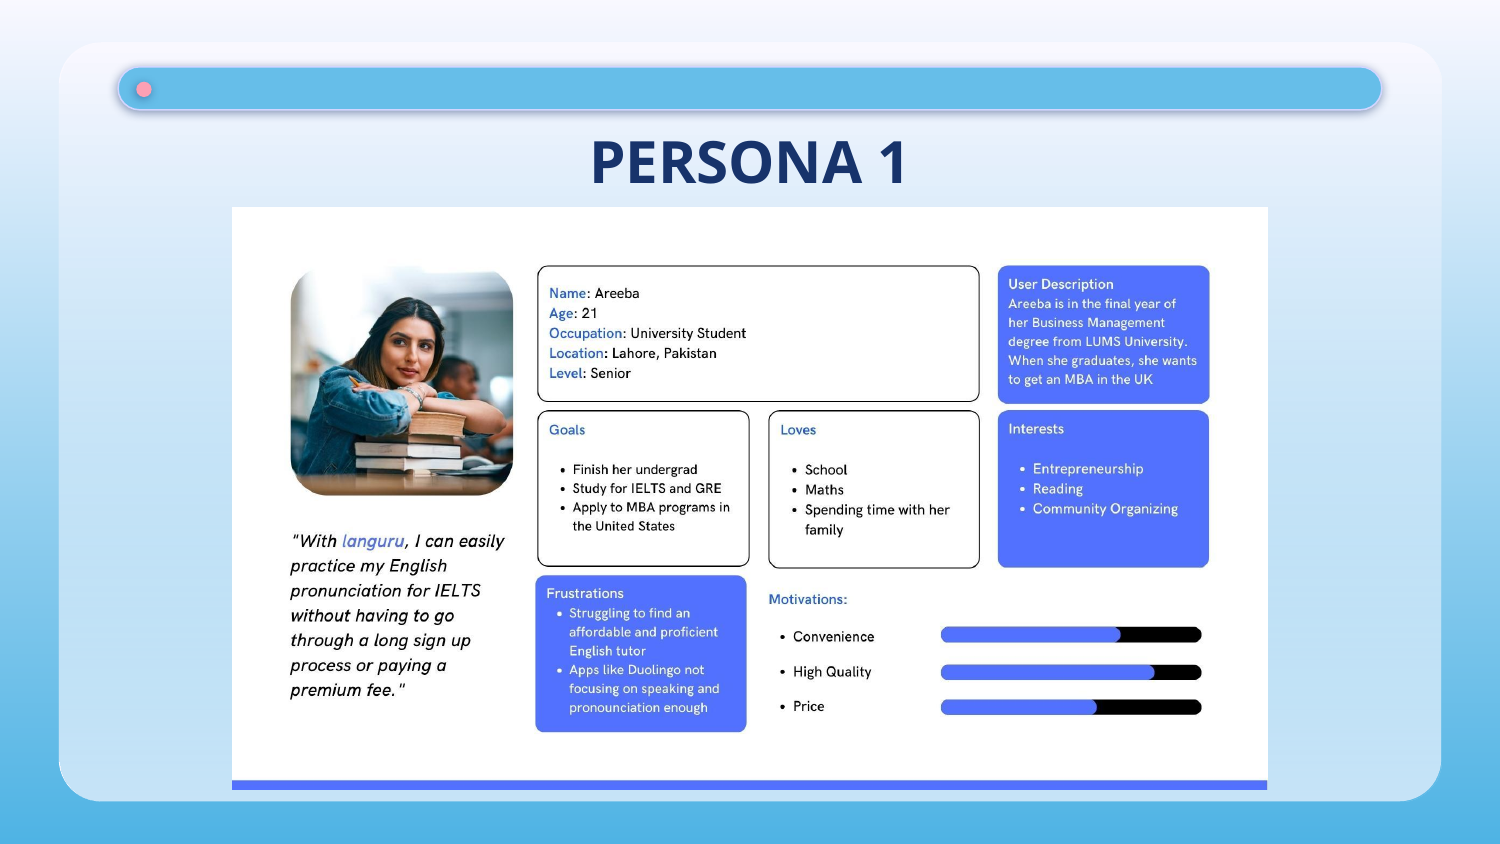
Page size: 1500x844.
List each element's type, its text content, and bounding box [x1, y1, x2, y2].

title PERSONA 1 [118, 113, 1382, 208]
picture [232, 207, 1268, 790]
